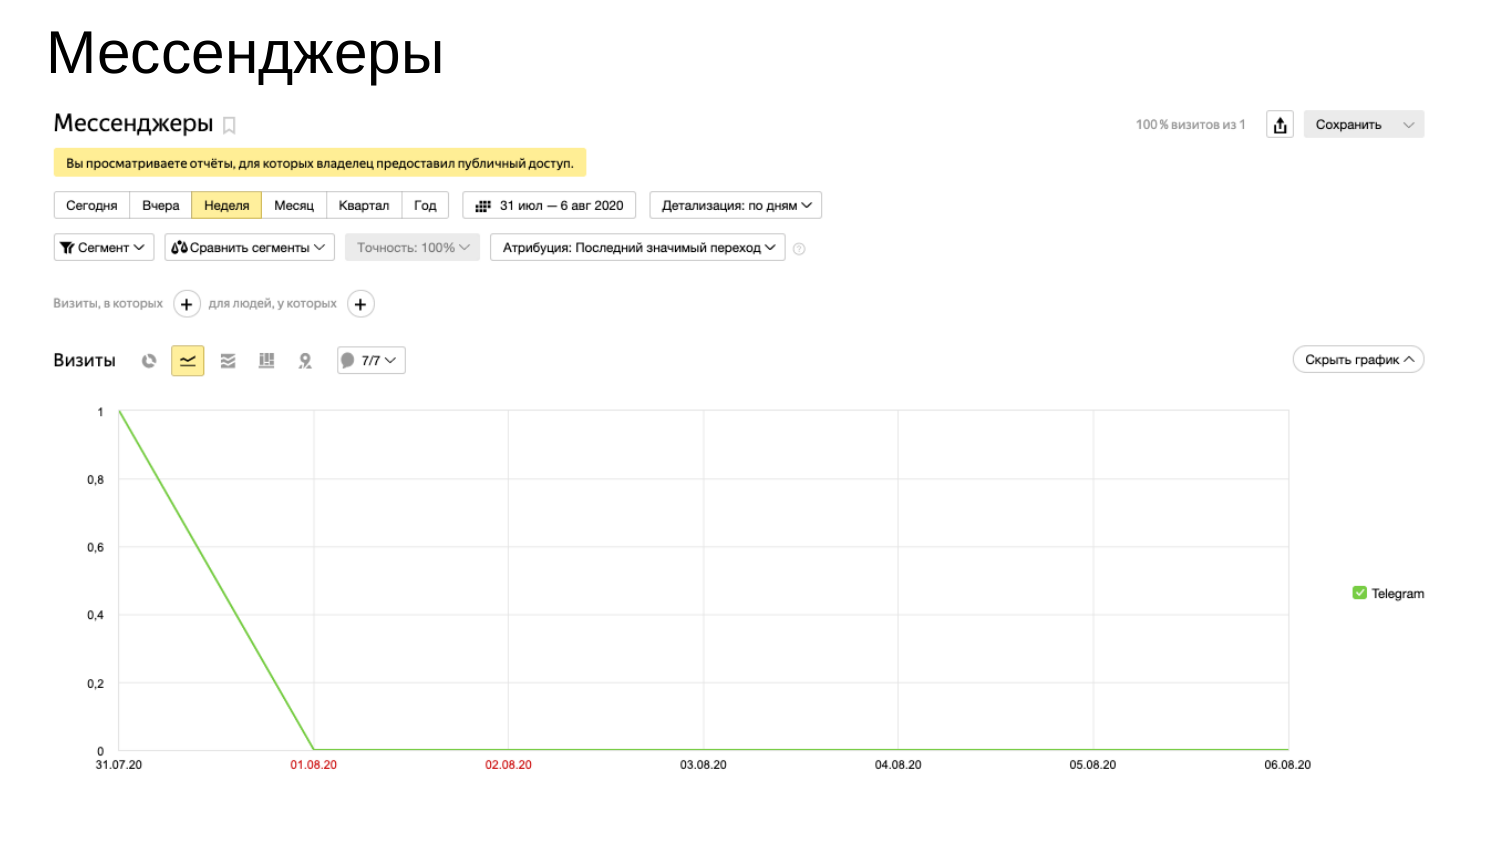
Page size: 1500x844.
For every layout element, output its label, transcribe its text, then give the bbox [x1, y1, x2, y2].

picture [34, 98, 1440, 790]
text_box Мессенджеры [35, 2, 1053, 96]
